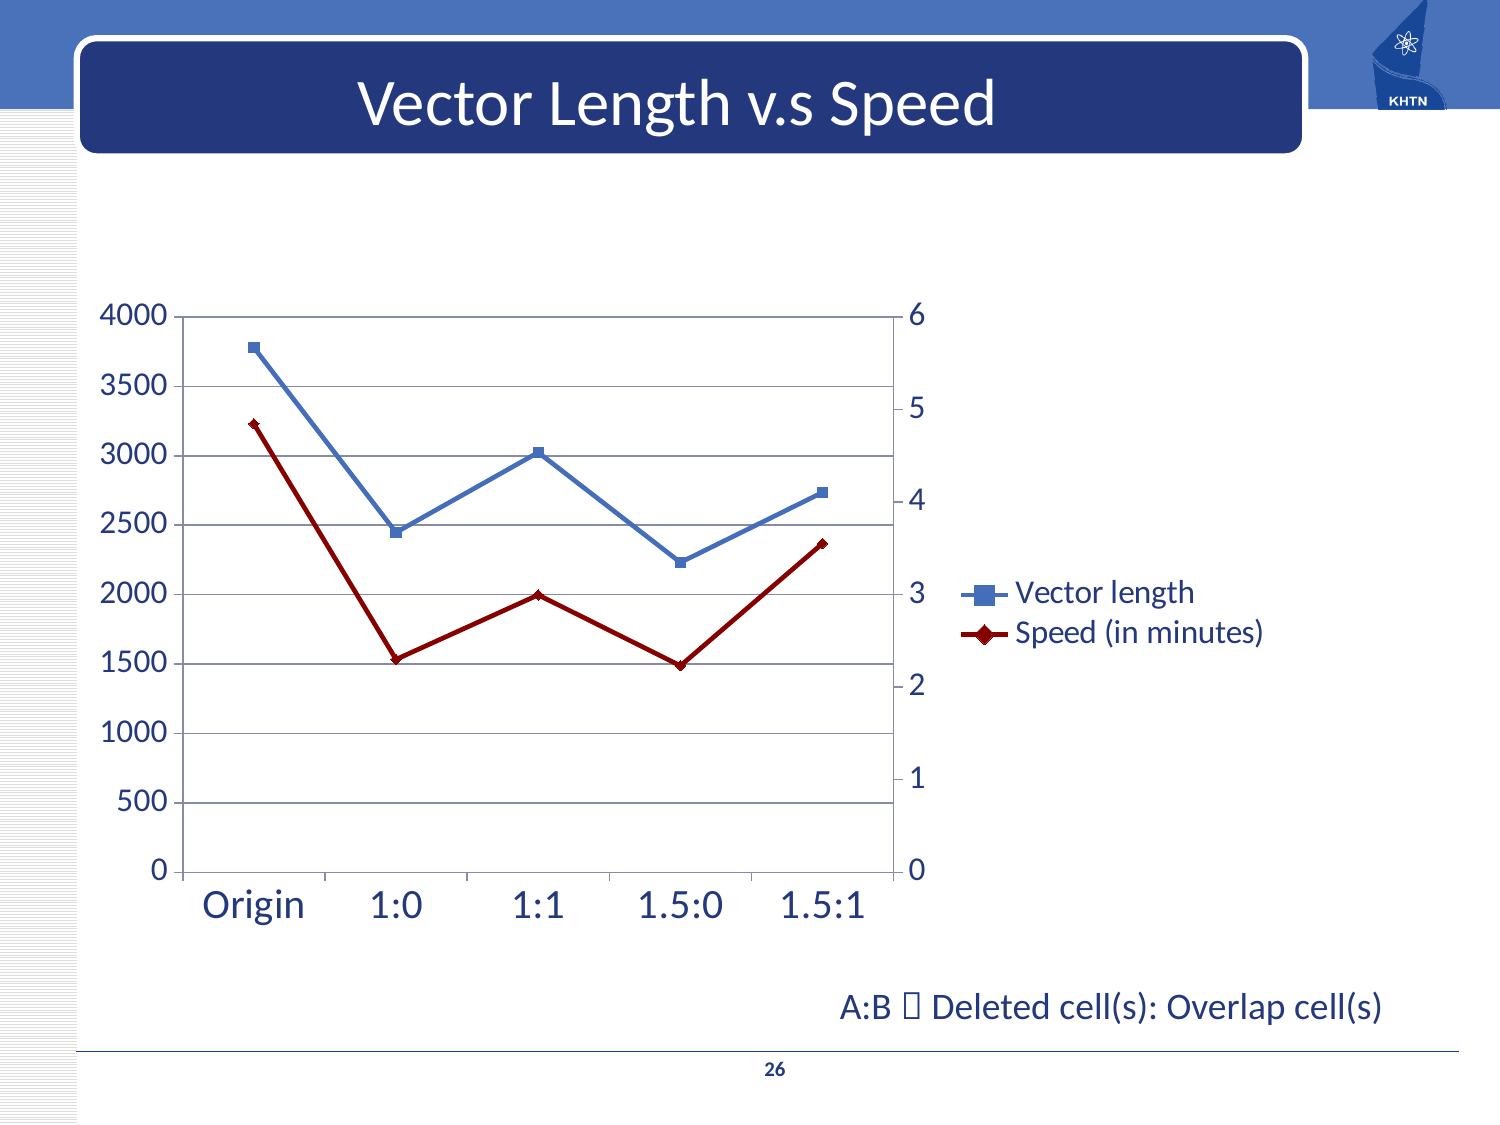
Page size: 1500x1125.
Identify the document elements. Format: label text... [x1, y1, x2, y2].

text_box A:B  Deleted cell(s): Overlap cell(s) [825, 974, 1463, 1035]
slide_number 26 [600, 1047, 950, 1083]
title Vector Length v.s Speed [89, 52, 1265, 145]
picture [1372, 0, 1447, 110]
chart [74, 287, 1288, 943]
